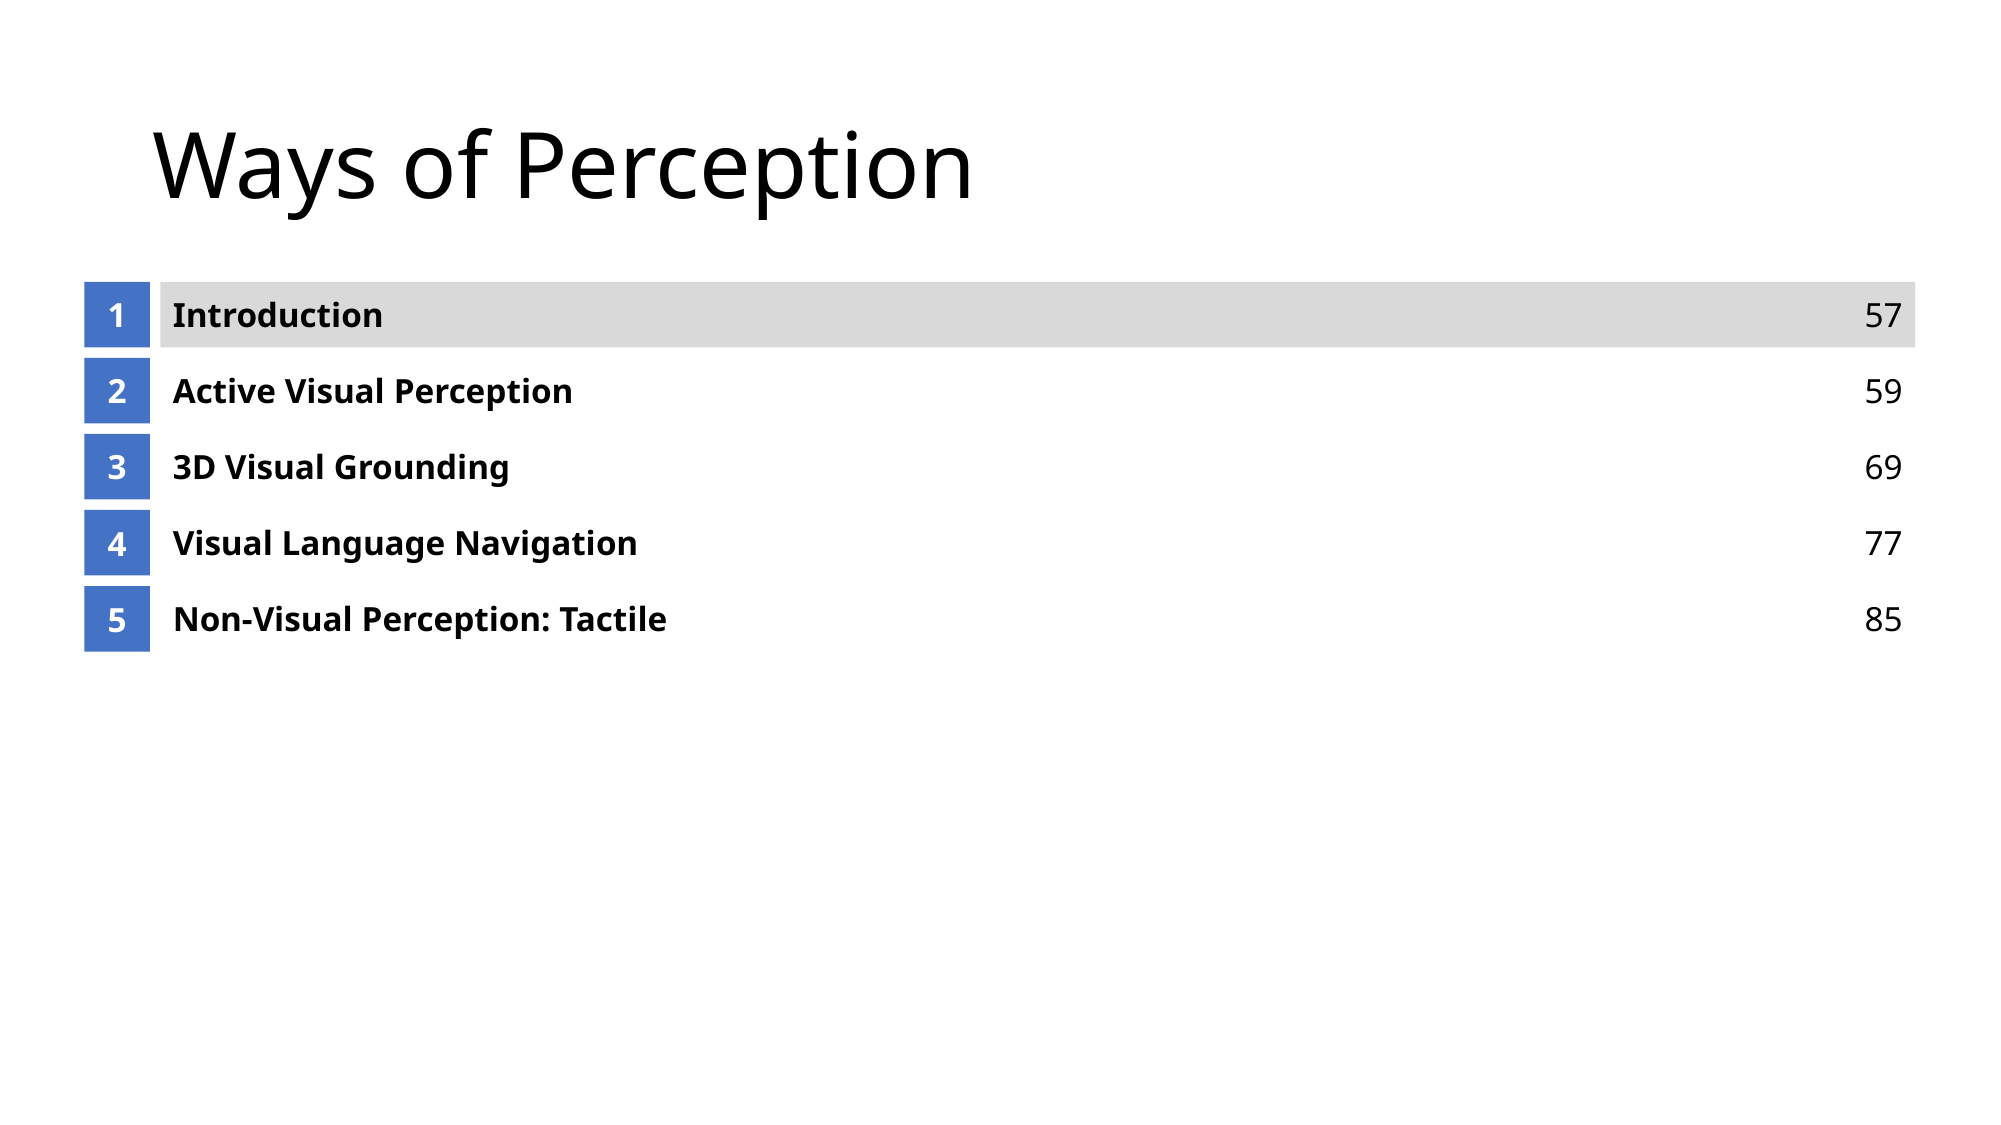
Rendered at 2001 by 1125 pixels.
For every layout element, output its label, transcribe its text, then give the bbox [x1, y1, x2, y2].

title Ways of Perception [137, 59, 1863, 278]
text_box [1904, 281, 1916, 348]
text_box 3 [83, 433, 151, 500]
text_box Visual Language Navigation [159, 509, 961, 577]
text_box 77 [1884, 509, 1904, 577]
text_box 3D Visual Grounding [159, 433, 961, 500]
text_box 5 [83, 585, 151, 653]
text_box 85 [1884, 585, 1904, 653]
text_box 4 [83, 509, 151, 577]
text_box 69 [1884, 433, 1904, 500]
text_box Introduction [159, 281, 961, 348]
text_box 1 [83, 281, 151, 348]
text_box 57 [1884, 281, 1904, 348]
text_box Active Visual Perception [159, 357, 961, 424]
text_box Non-Visual Perception: Tactile [159, 585, 961, 653]
text_box 59 [1884, 357, 1904, 424]
text_box [961, 281, 1884, 348]
text_box 2 [83, 357, 151, 424]
